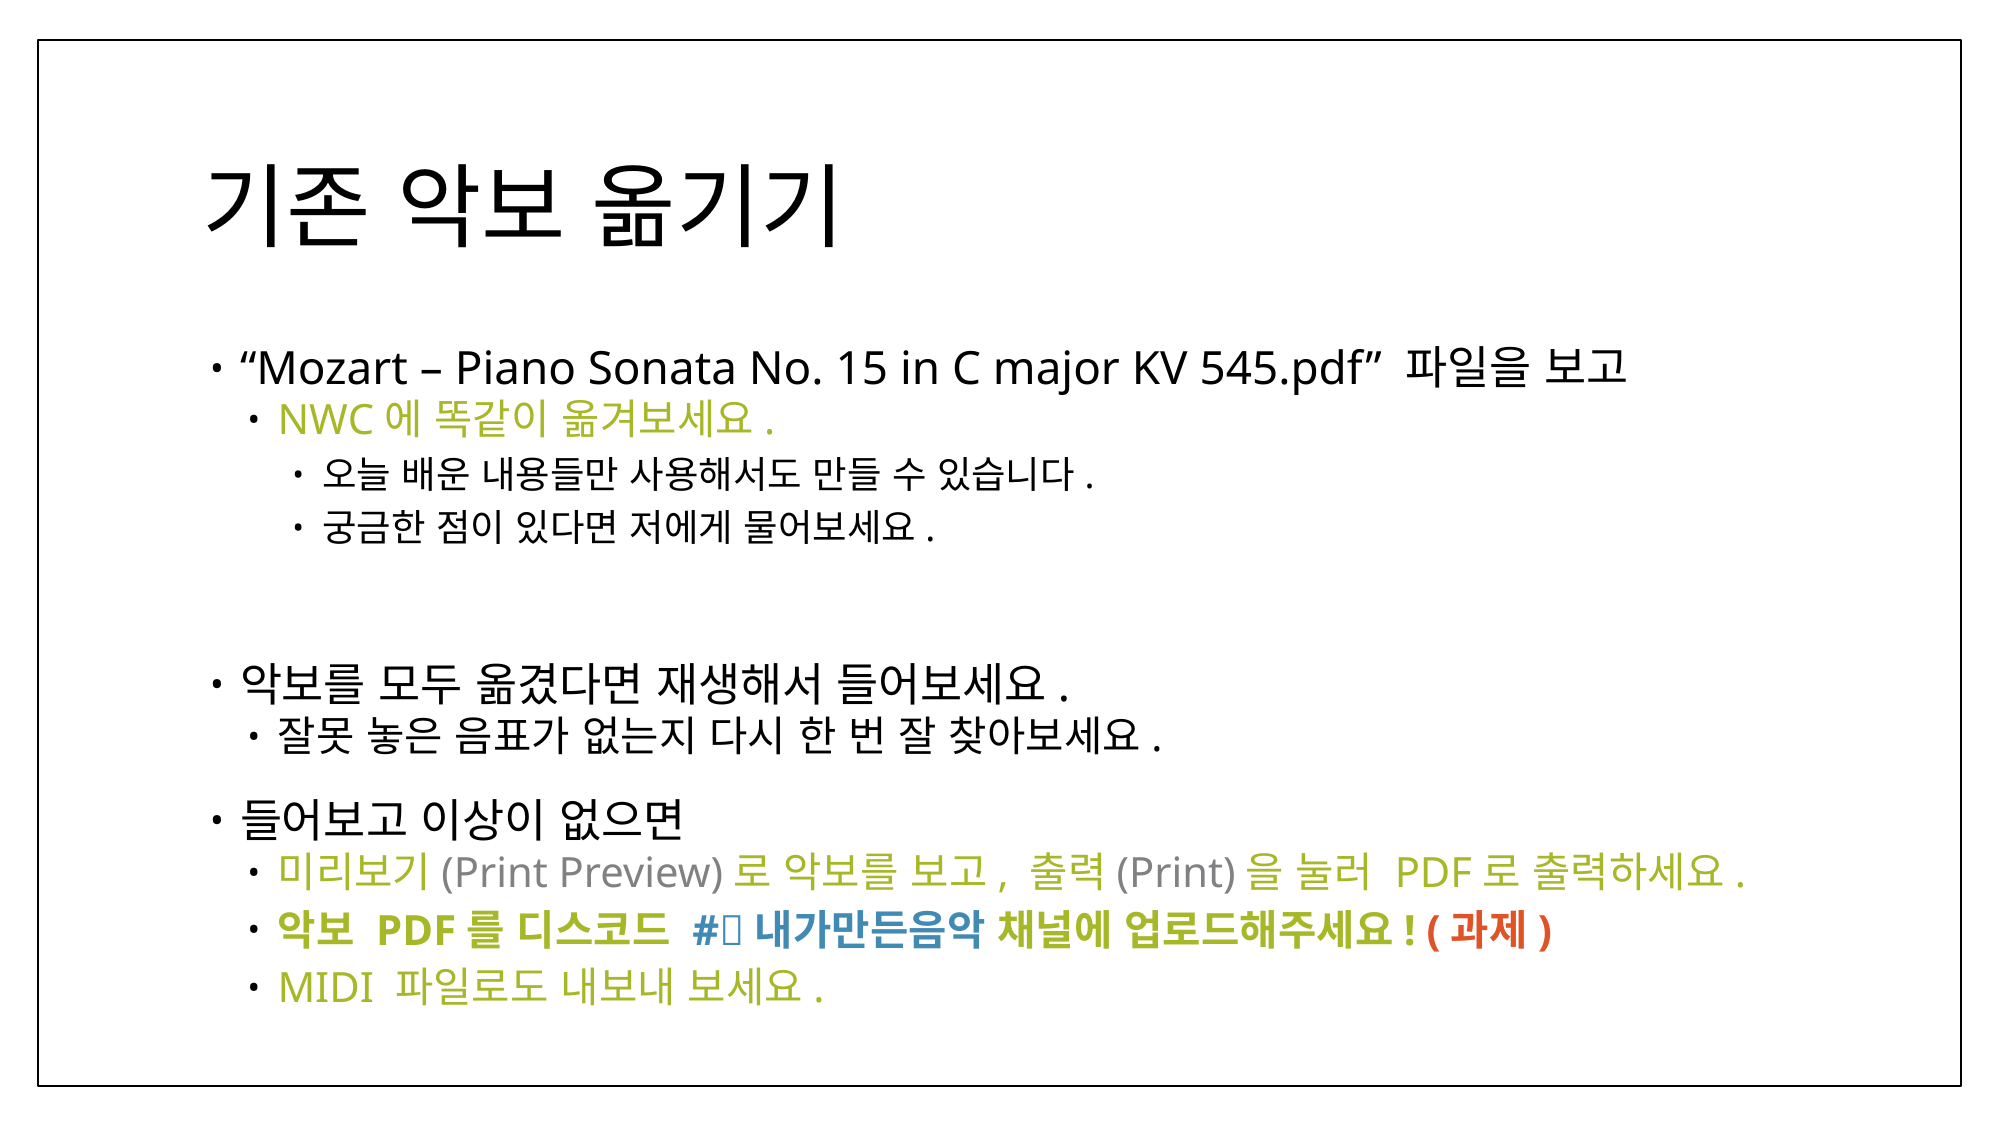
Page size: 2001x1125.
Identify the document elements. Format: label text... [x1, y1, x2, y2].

title 기존 악보 옮기기 [187, 99, 1808, 323]
list “Mozart – Piano Sonata No. 15 in C major KV 545.pdf” 파일을 보고 NWC에 똑같이 옮겨보세요. 오늘 배운 내용들만 사용해서도 만들 수 있습니다. 궁금한 점이 있다면 저에게 물어보세요. 악보를 모두 옮겼다면 재생해서 들어보세요. 잘못 놓은 음표가 없는지 다시 한 번 잘 찾아보세요. 들어보고 이상이 없으면 미리보기(Print Preview)로 악보를 보고, 출력(Print)을 눌러 PDF로 출력하세요. 악보 PDF를 디스코드 #🎼내가만든음악 채널에 업로드해주세요! (과제) MIDI 파일로도 내보내 보세요. [187, 337, 1808, 1063]
